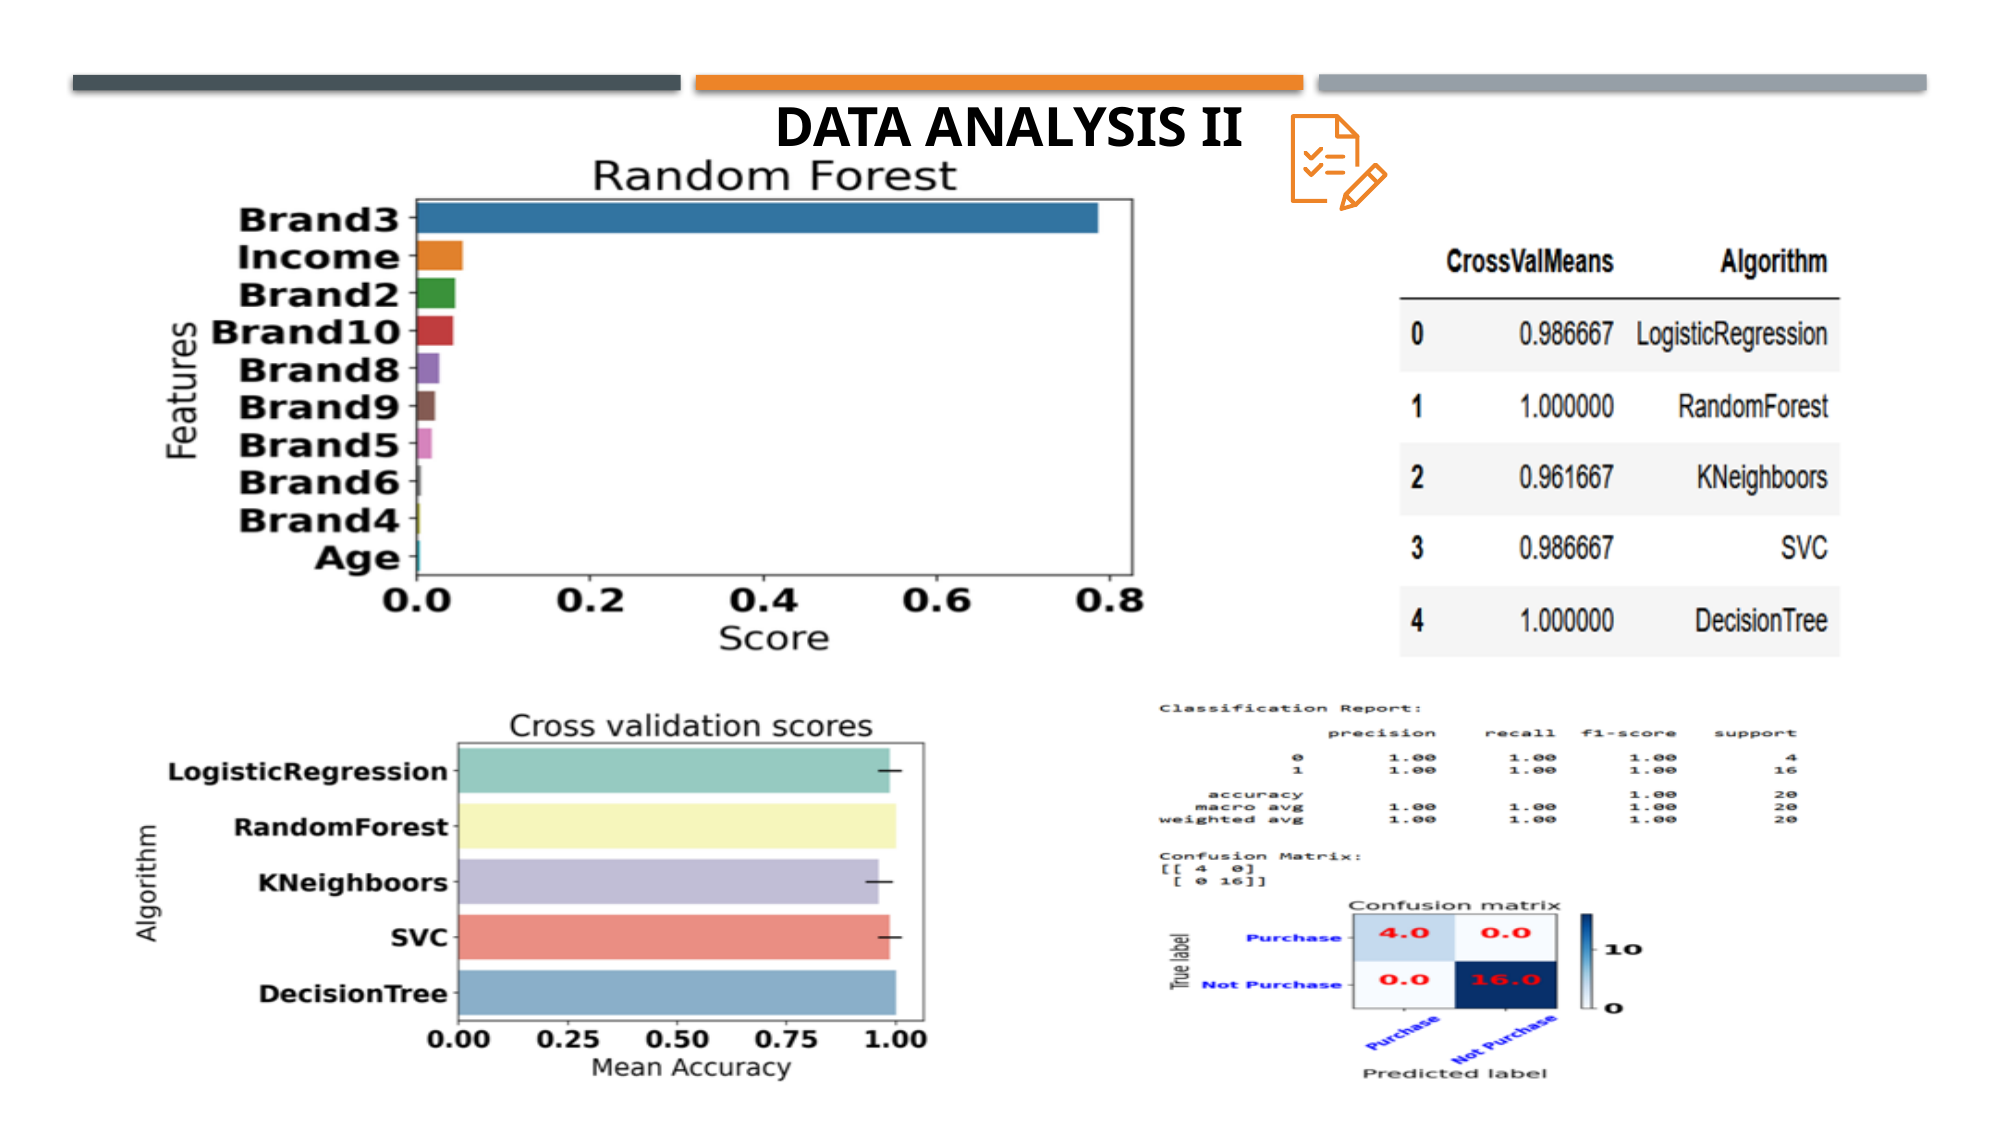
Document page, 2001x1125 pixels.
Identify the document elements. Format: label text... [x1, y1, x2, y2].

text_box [1290, 113, 1388, 212]
picture [132, 150, 1848, 1084]
title Data Analysis ii [759, 83, 1264, 149]
